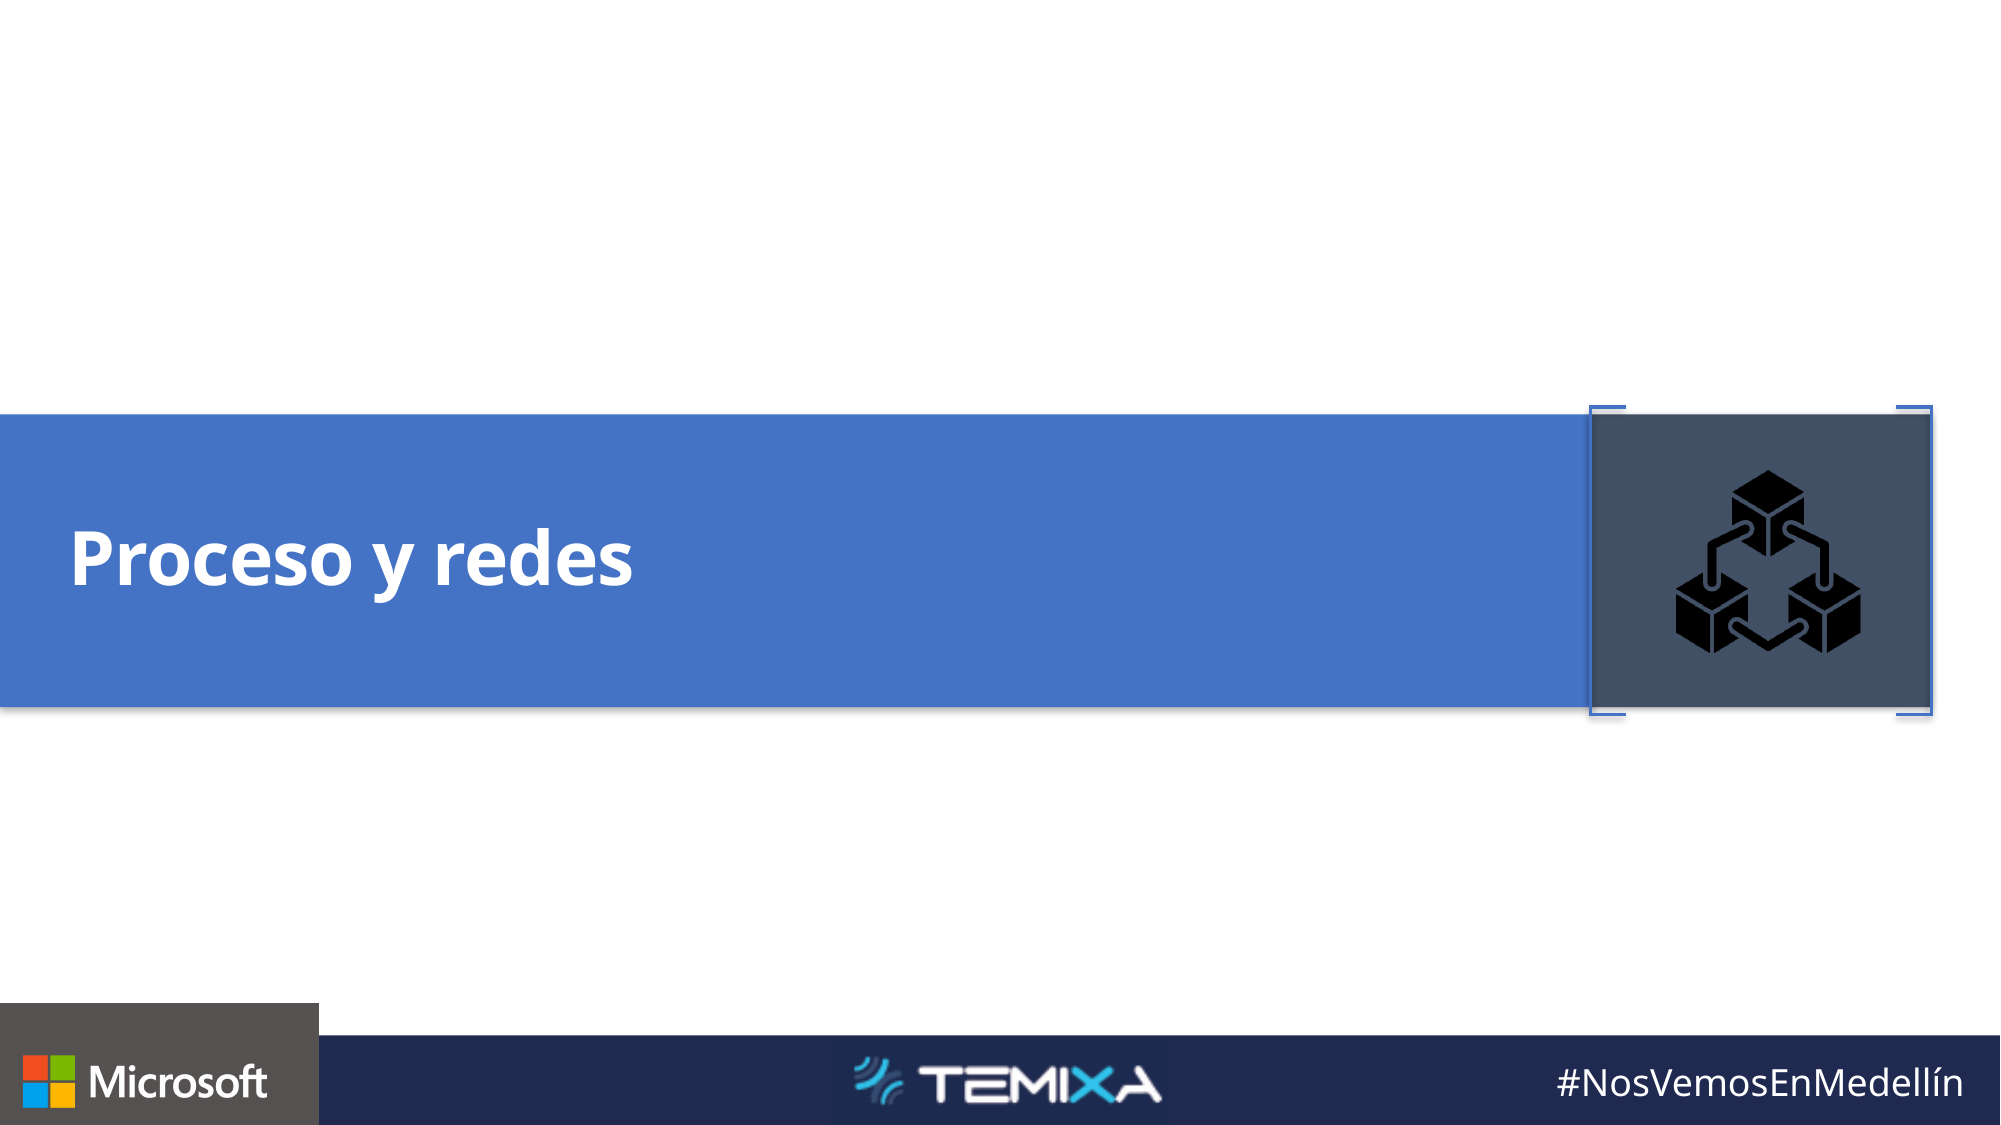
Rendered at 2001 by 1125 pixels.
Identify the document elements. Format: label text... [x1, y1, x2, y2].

title Proceso y redes [68, 414, 1577, 708]
picture [0, 1003, 319, 1125]
picture [829, 1037, 1171, 1125]
picture [1660, 454, 1876, 671]
